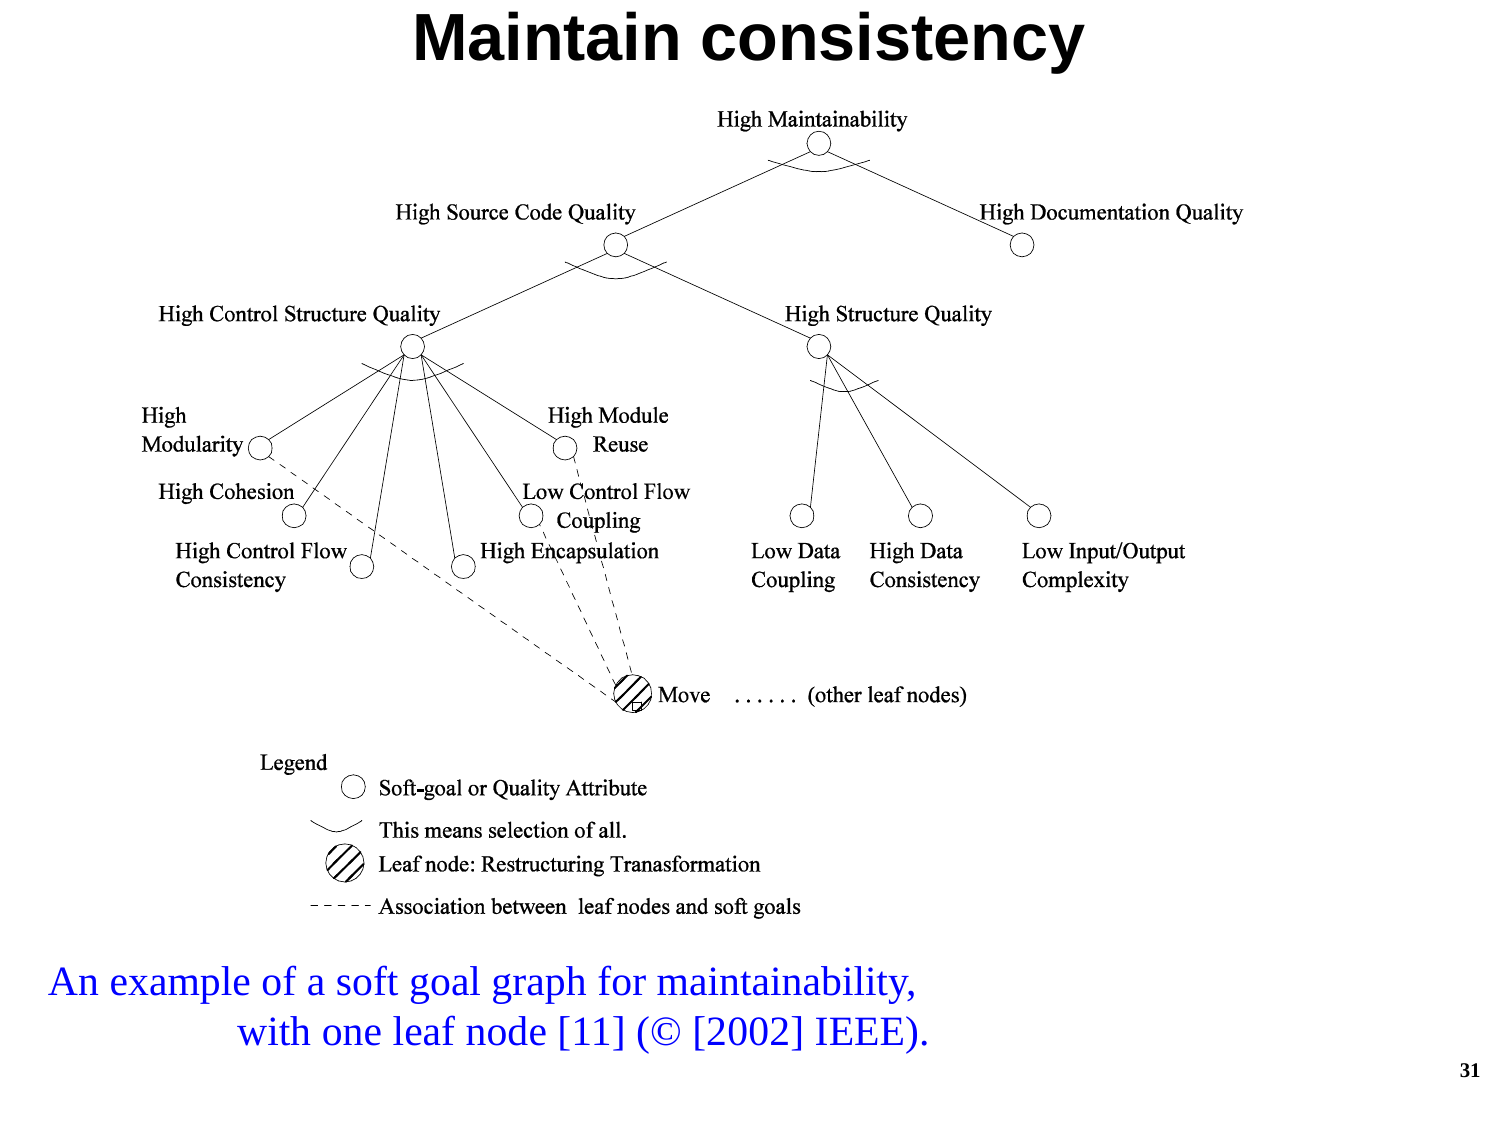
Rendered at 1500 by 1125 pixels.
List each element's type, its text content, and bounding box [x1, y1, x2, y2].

slide_number 31 [1145, 1049, 1496, 1125]
picture [140, 105, 1264, 922]
title Maintain consistency [0, 0, 1499, 80]
text_box An example of a soft goal graph for maintainability, with one leaf node [11] (© [2002] IEEE). [33, 946, 946, 1062]
